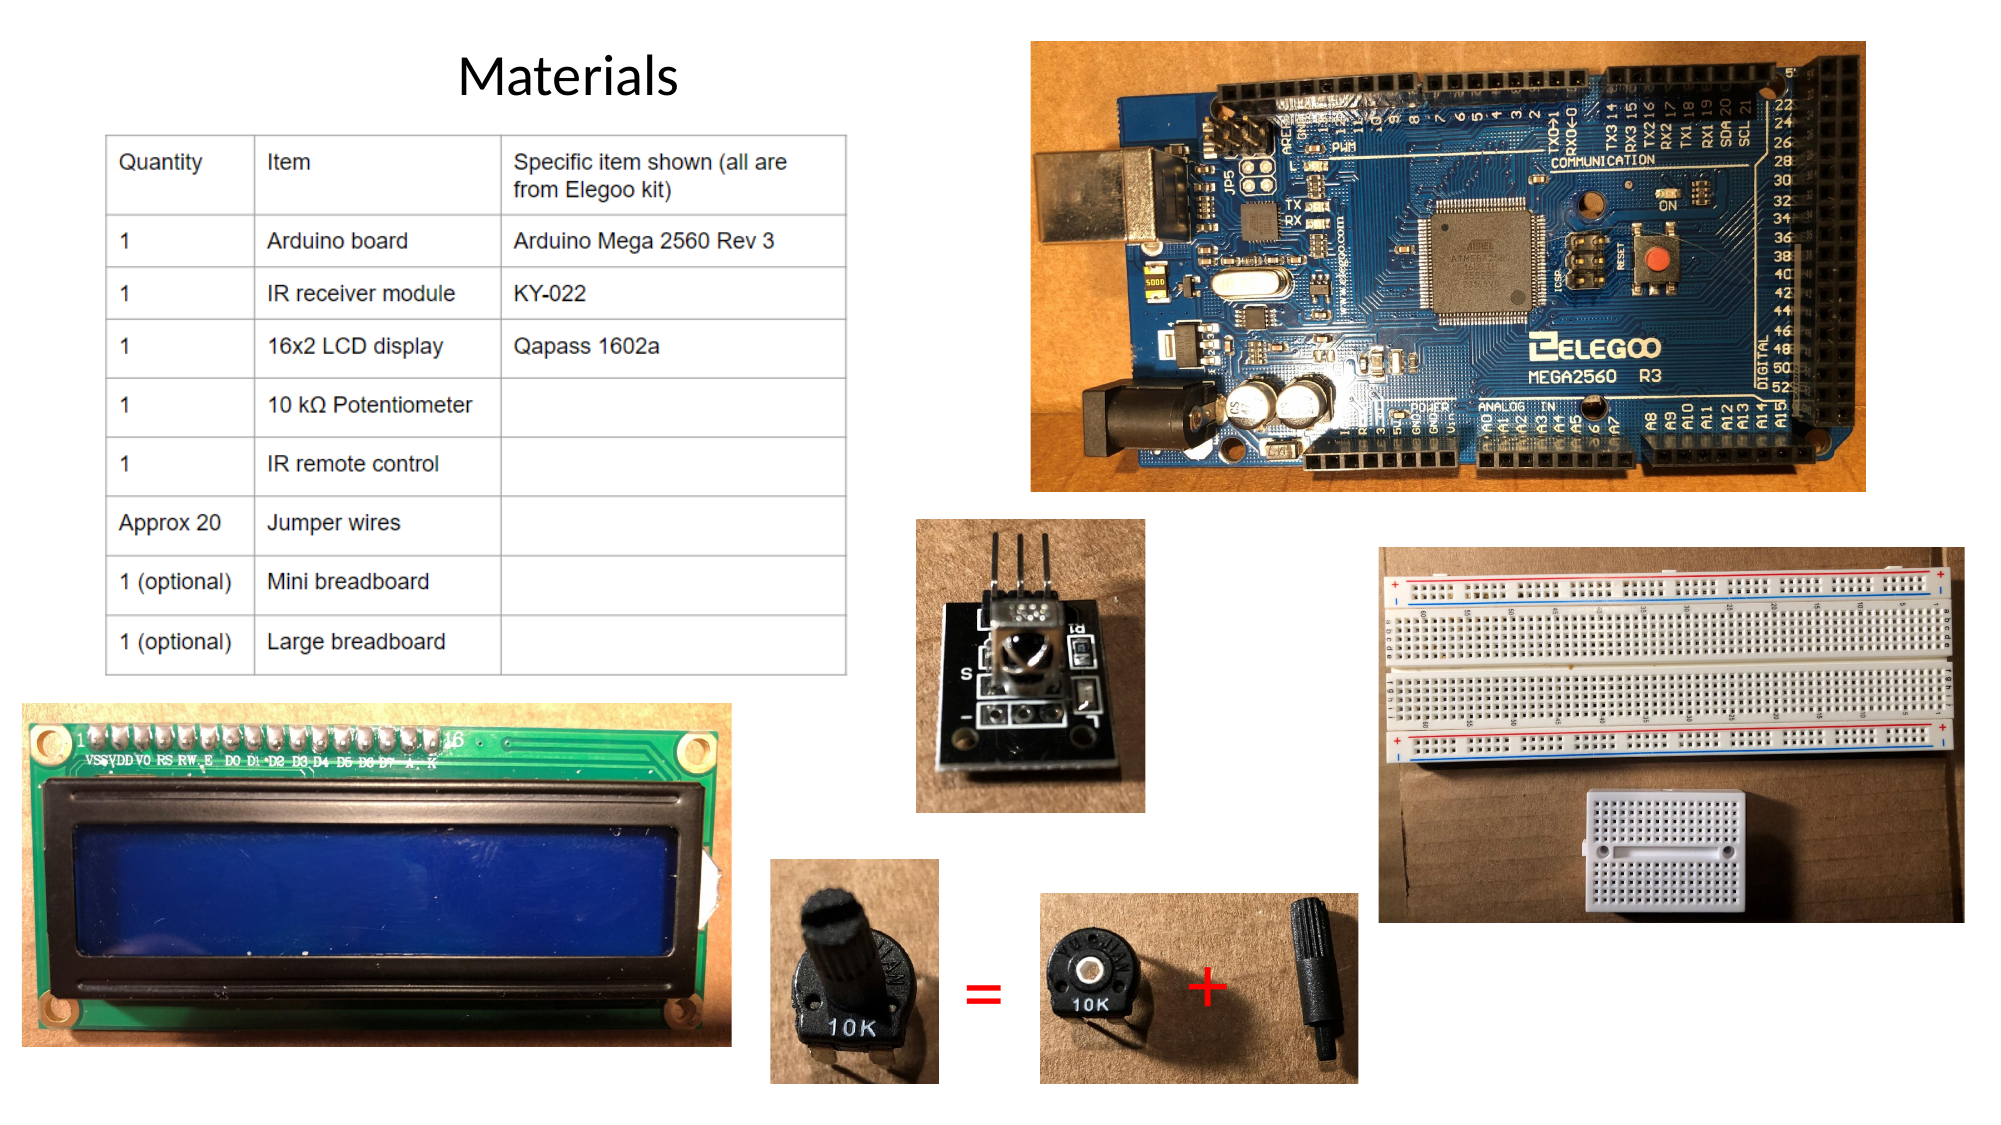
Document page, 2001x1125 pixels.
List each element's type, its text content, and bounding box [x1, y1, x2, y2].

picture [94, 126, 855, 692]
picture [1039, 893, 1359, 1084]
picture [915, 519, 1146, 813]
picture [770, 859, 940, 1084]
picture [1030, 41, 1867, 493]
text_box Materials [442, 29, 891, 116]
text_box = [948, 930, 1034, 1047]
picture [1378, 546, 1965, 923]
picture [21, 702, 732, 1047]
